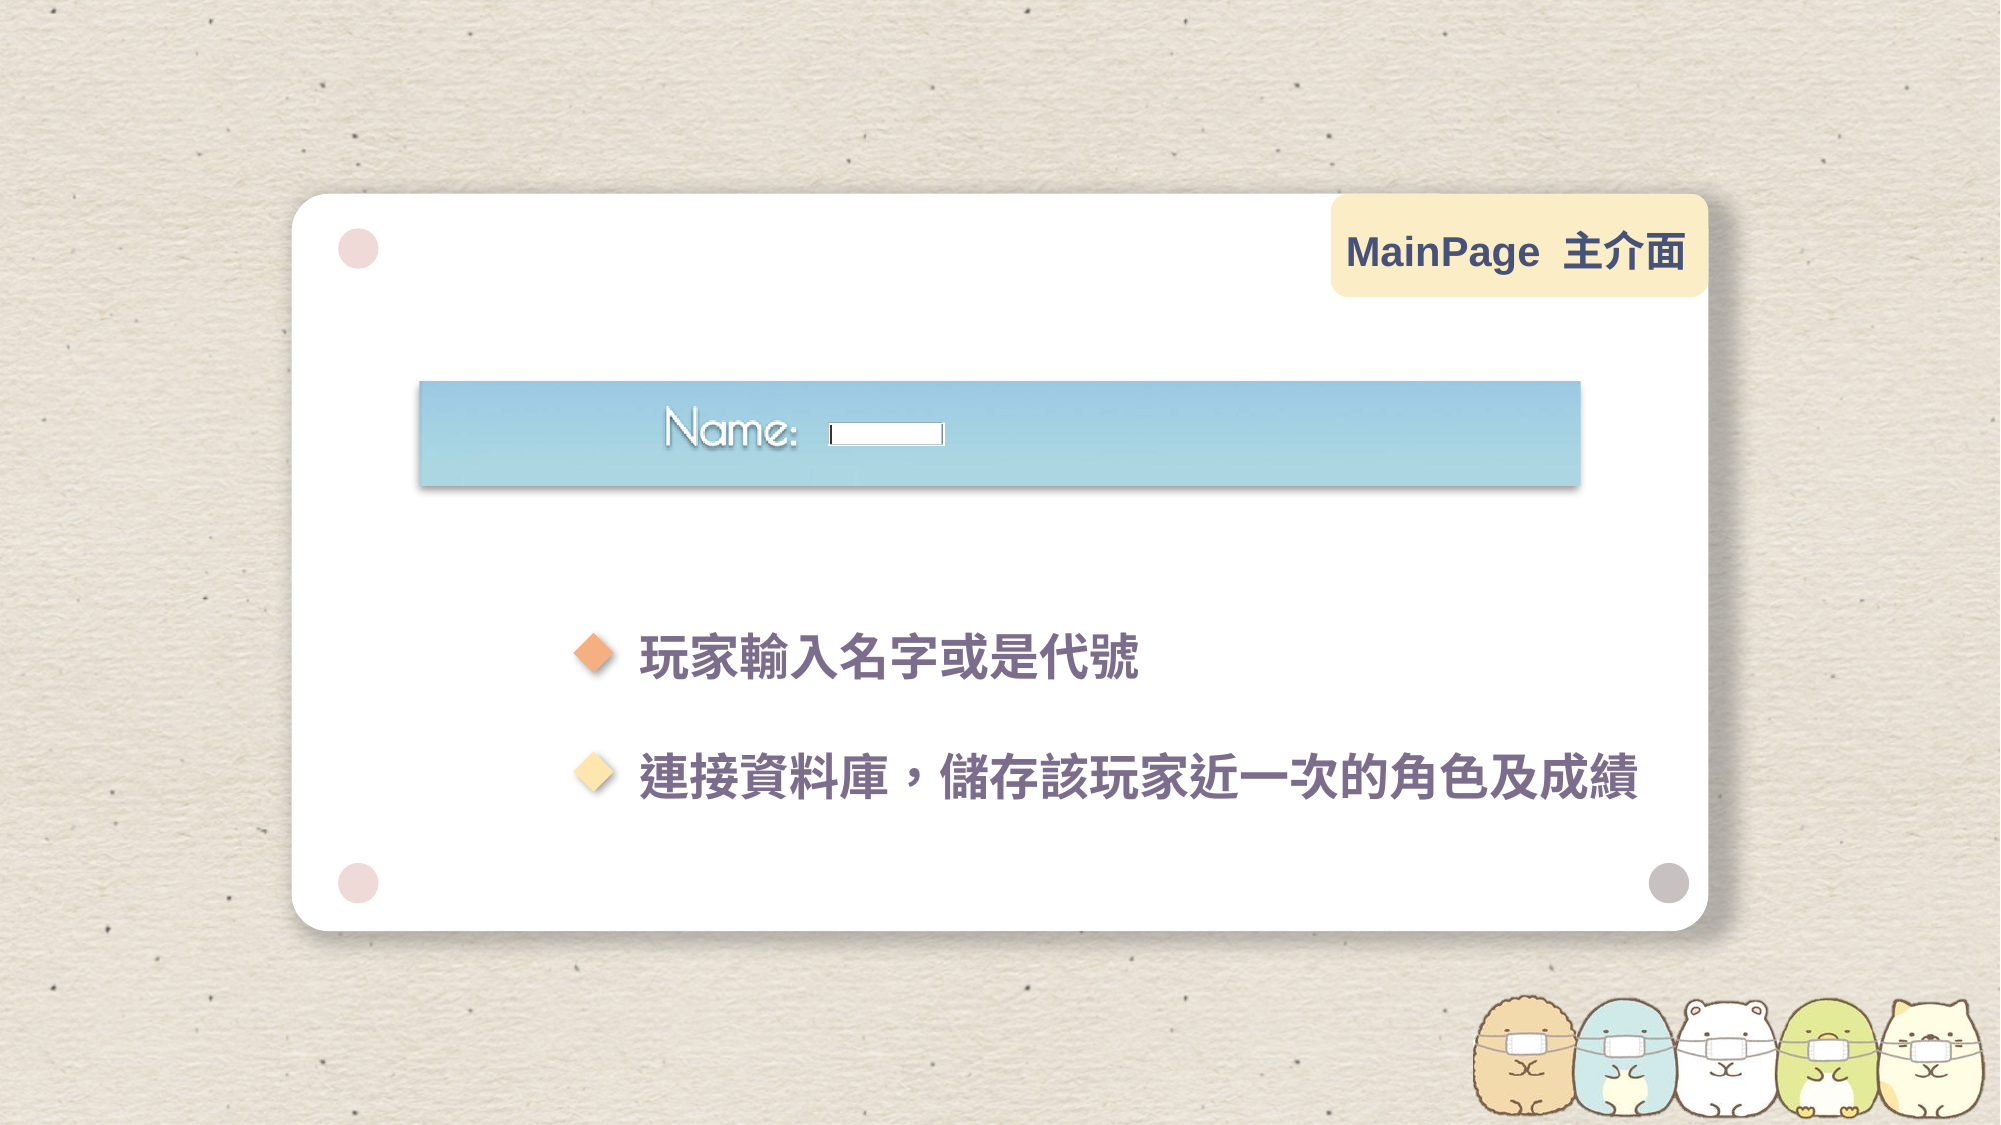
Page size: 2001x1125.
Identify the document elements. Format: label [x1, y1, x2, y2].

text_box [291, 193, 1709, 932]
picture [0, 0, 2000, 1125]
